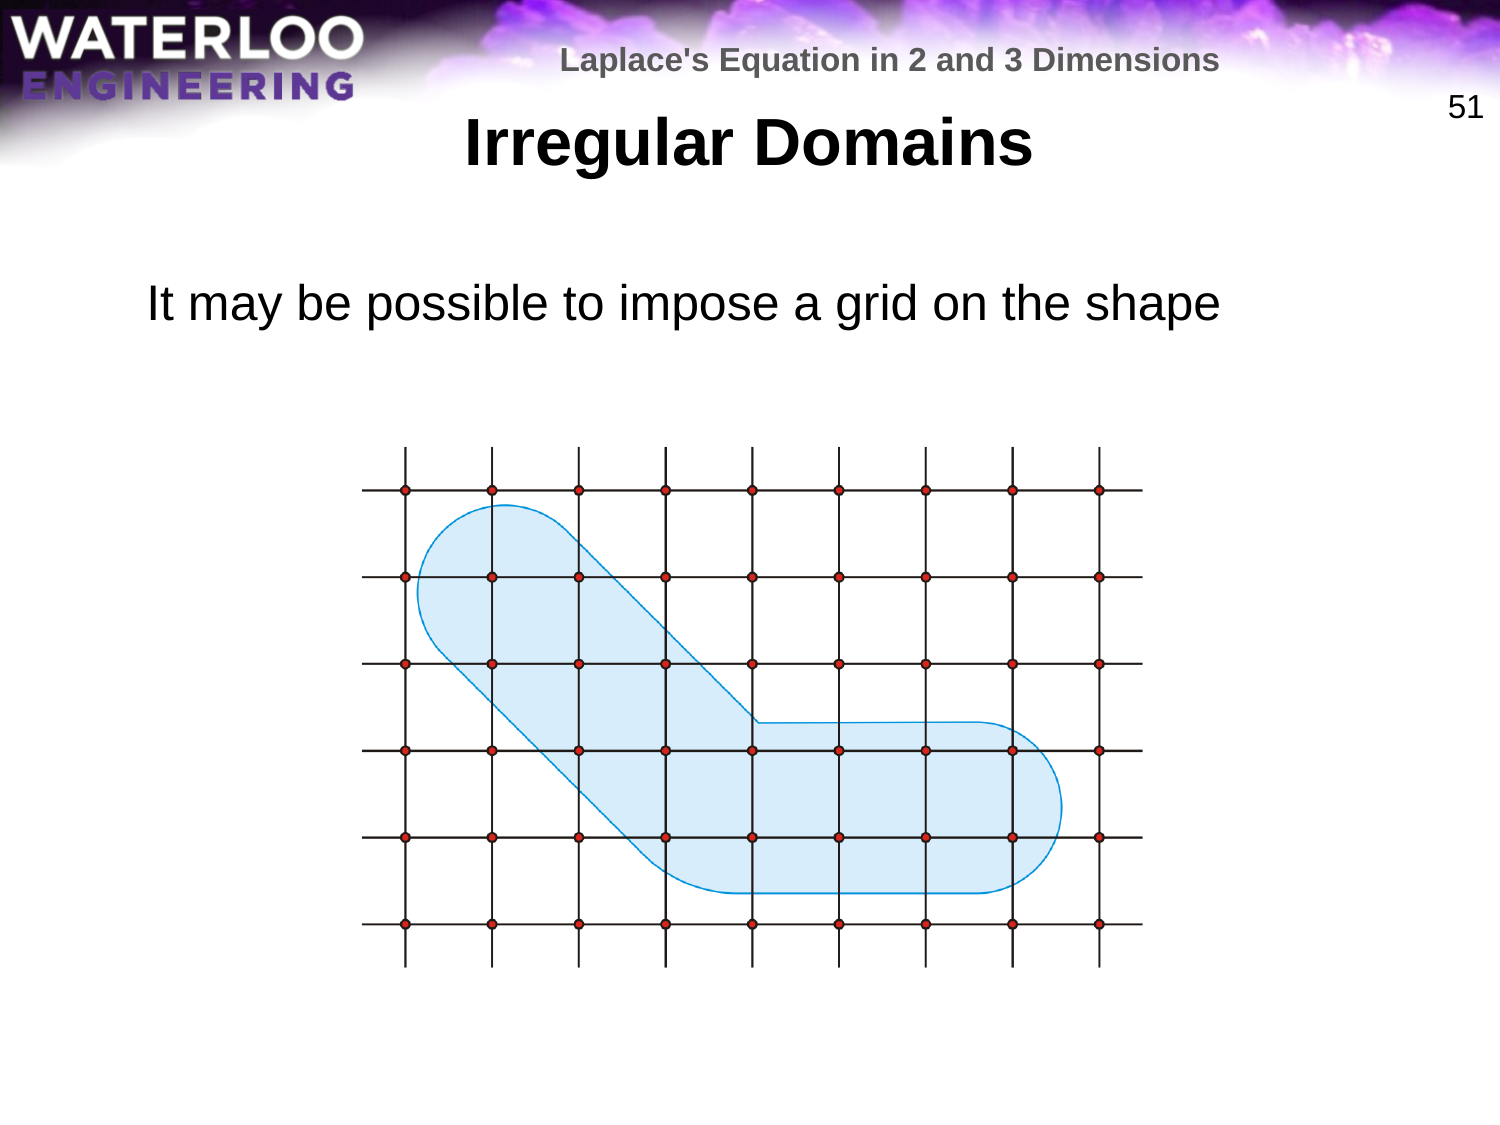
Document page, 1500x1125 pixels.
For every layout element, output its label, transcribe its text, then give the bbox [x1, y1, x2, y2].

title Irregular Domains [74, 44, 1426, 233]
list It may be possible to impose a grid on the shape [74, 262, 1426, 1020]
picture [0, 0, 1500, 1125]
slide_number 51 [1371, 73, 1500, 134]
footer Laplace's Equation in 2 and 3 Dimensions [535, 31, 1236, 74]
